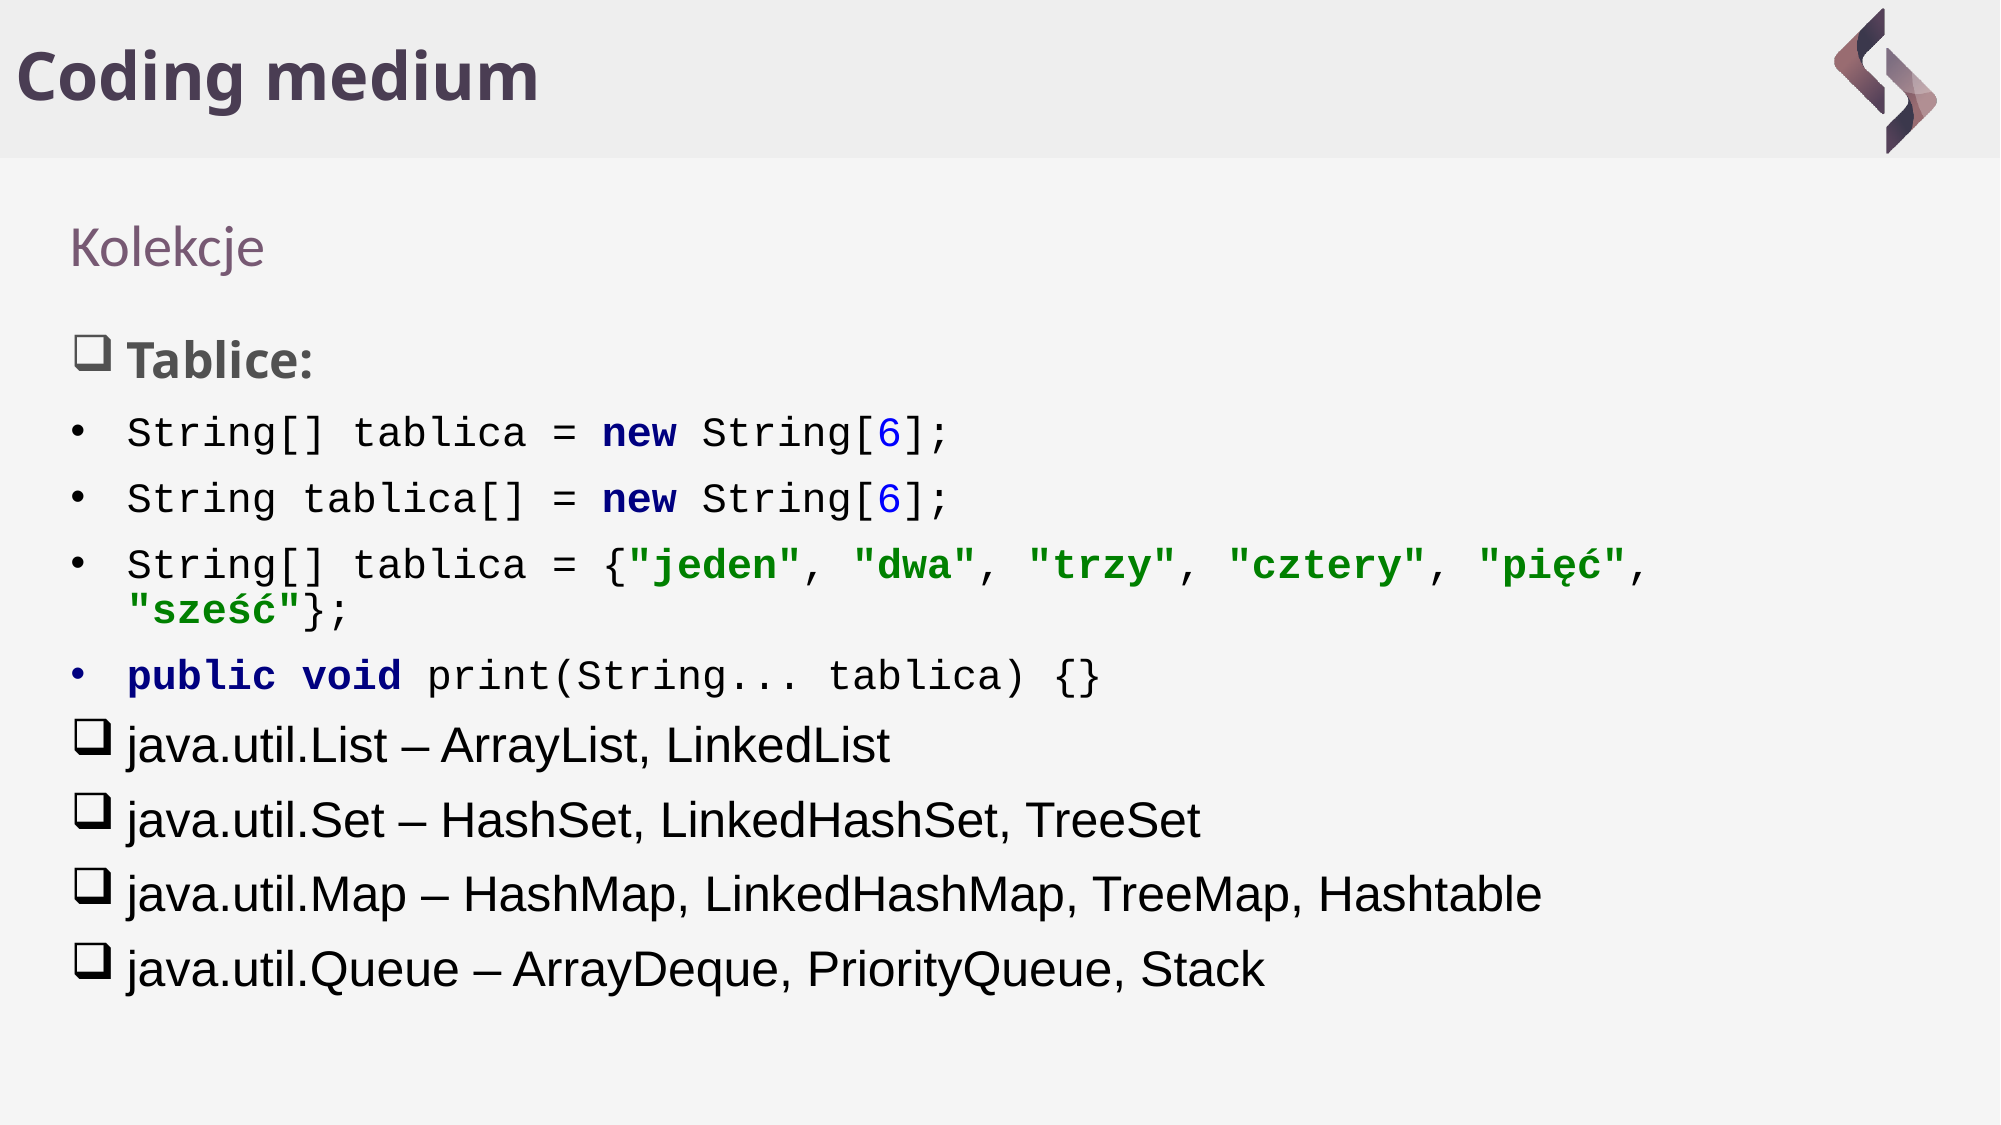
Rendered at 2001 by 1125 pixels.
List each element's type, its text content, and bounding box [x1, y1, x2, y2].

title Coding medium [0, 0, 1788, 158]
list Kolekcje [55, 208, 1486, 292]
list Tablice: String[] tablica = new String[6]; String tablica[] = new String[6]; String[] tablica = {"jeden", "dwa", "trzy", "cztery", "pięć", "sześć"}; public void print(String... tablica) {} java.util.List – ArrayList, LinkedList java.util.Set – HashSet, LinkedHashSet, TreeSet java.util.Map – HashMap, LinkedHashMap, TreeMap, Hashtable java.util.Queue – ArrayDeque, PriorityQueue, Stack [55, 328, 1863, 1030]
picture [1787, 0, 2001, 166]
